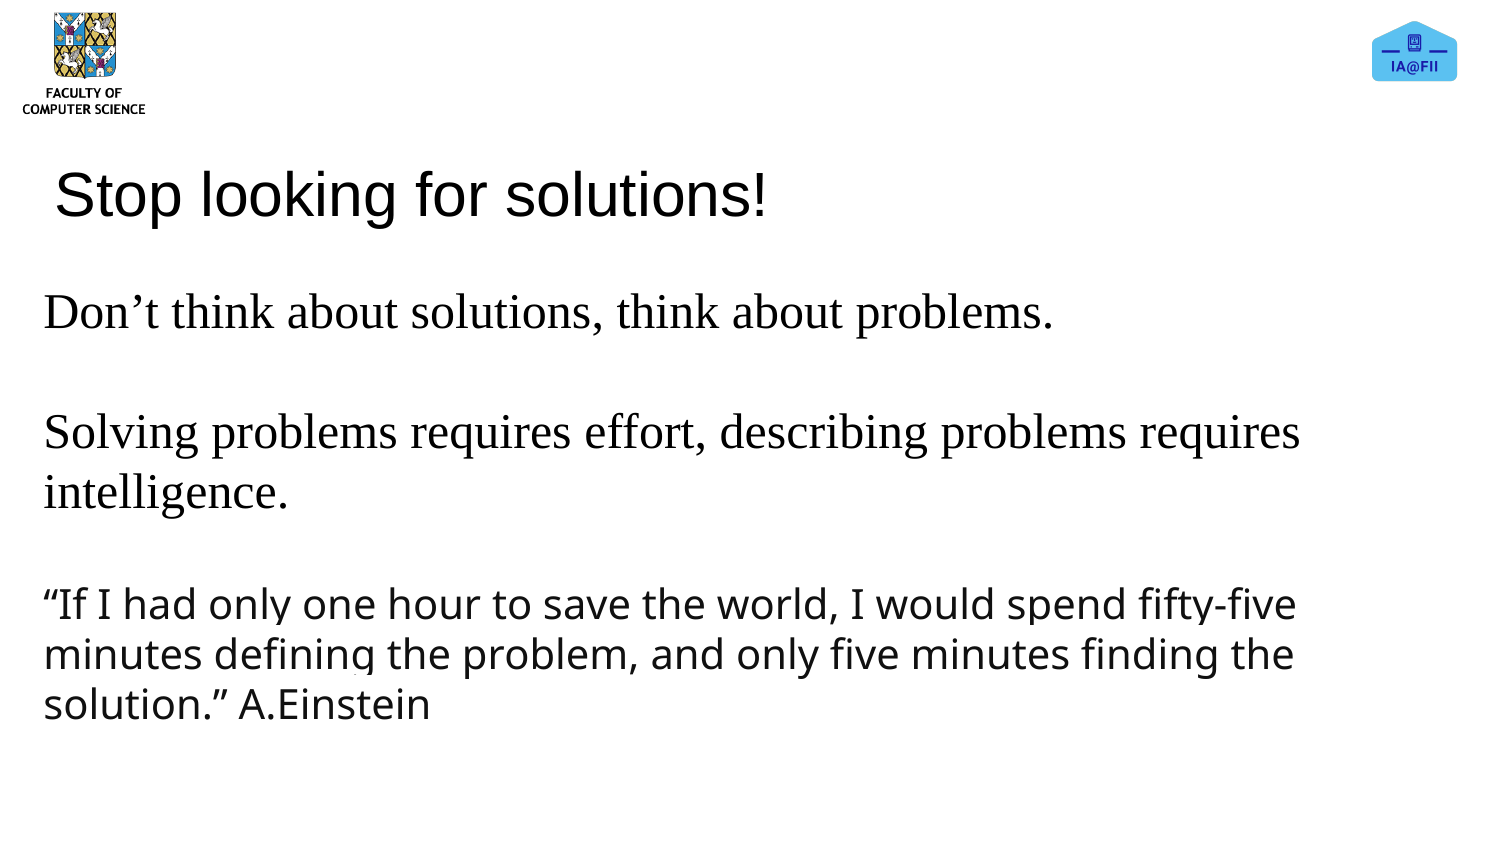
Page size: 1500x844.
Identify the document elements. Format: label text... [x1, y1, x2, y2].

text_box Stop looking for solutions! [39, 139, 879, 219]
picture [1349, 0, 1480, 116]
picture [0, 0, 169, 141]
text_box Don’t think about solutions, think about problems. Solving problems requires effort, describing problems requires intelligence. “If I had only one hour to save the world, I would spend fifty-five minutes defining the problem, and only five minutes finding the solution.” A.Einstein [28, 203, 1447, 827]
